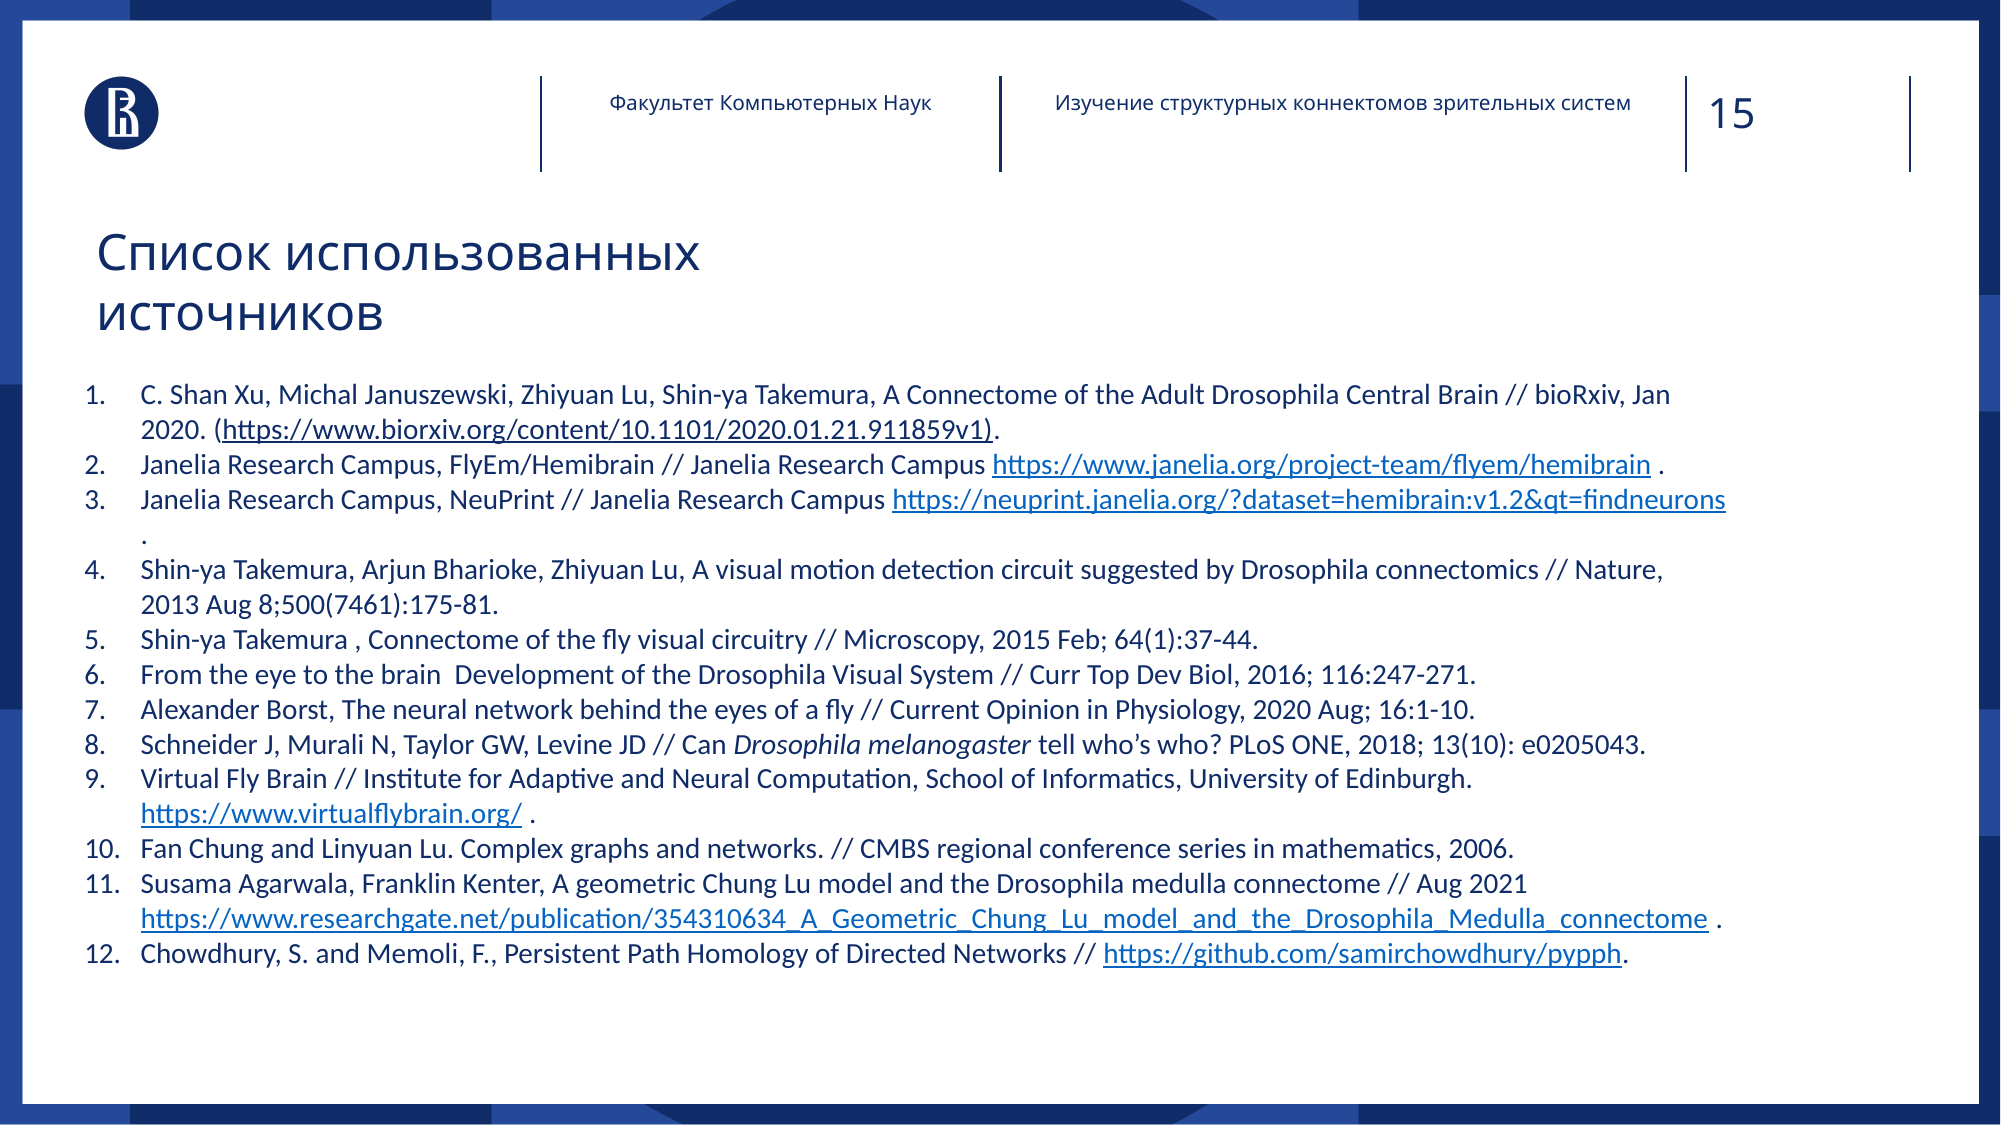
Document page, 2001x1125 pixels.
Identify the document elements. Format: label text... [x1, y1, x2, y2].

picture [0, 0, 2001, 1125]
text_box C. Shan Xu, Michal Januszewski, Zhiyuan Lu, Shin-ya Takemura, A Connectome of the Adult Drosophila Central Brain // bioRxiv, Jan 2020. (https://www.biorxiv.org/content/10.1101/2020.01.21.911859v1). Janelia Research Campus, FlyEm/Hemibrain // Janelia Research Campus https://www.janelia.org/project-team/flyem/hemibrain . Janelia Research Campus, NeuPrint // Janelia Research Campus https://neuprint.janelia.org/?dataset=hemibrain:v1.2&qt=findneurons . Shin-ya Takemura, Arjun Bharioke, Zhiyuan Lu, A visual motion detection circuit suggested by Drosophila connectomics // Nature, 2013 Aug 8;500(7461):175-81. Shin-ya Takemura , Connectome of the fly visual circuitry // Microscopy, 2015 Feb; 64(1):37-44. From the eye to the brain Development of the Drosophila Visual System // Curr Top Dev Biol, 2016; 116:247-271. Alexander Borst, The neural network behind the eyes of a fly // Current Opinion in Physiology, 2020 Aug; 16:1-10. Schneider J, Murali N, Taylor GW, Levine JD // Can Drosophila melanogaster tell who’s who? PLoS ONE, 2018; 13(10): e0205043. Virtual Fly Brain // Institute for Adaptive and Neural Computation, School of Informatics, University of Edinburgh. https://www.virtualflybrain.org/ . Fan Chung and Linyuan Lu. Complex graphs and networks. // CMBS regional conference series in mathematics, 2006. Susama Agarwala, Franklin Kenter, A geometric Chung Lu model and the Drosophila medulla connectome // Aug 2021 https://www.researchgate.net/publication/354310634_A_Geometric_Chung_Lu_model_and_the_Drosophila_Medulla_connectome . Chowdhury, S. and Memoli, F., Persistent Path Homology of Directed Networks // https://github.com/samirchowdhury/pypph. [69, 367, 1745, 977]
list Изучение структурных коннектомов зрительных систем [997, 90, 1688, 157]
list Факультет Компьютерных Наук [543, 90, 998, 159]
title Список использованных источников [96, 220, 957, 349]
